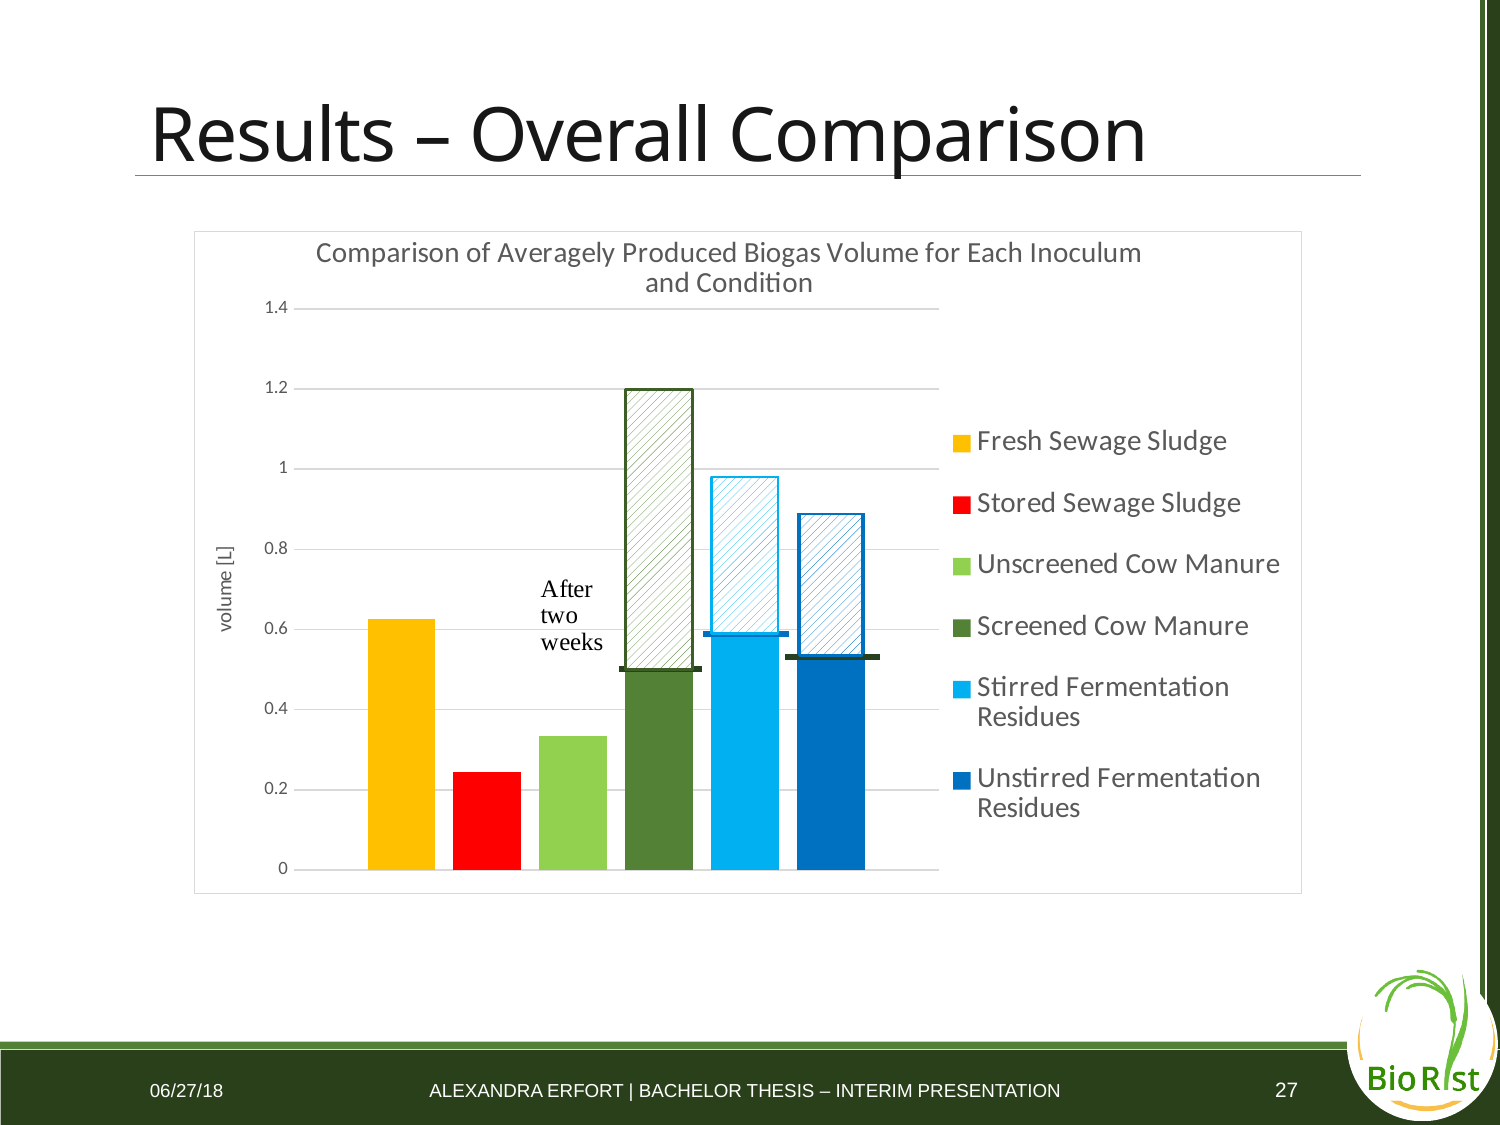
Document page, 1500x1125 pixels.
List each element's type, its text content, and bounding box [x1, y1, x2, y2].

chart [194, 231, 1302, 894]
slide_number 27 [1151, 1059, 1314, 1120]
footer [453, 1059, 1047, 1120]
picture [1343, 961, 1500, 1122]
title Results – Overall Comparison [134, 47, 1373, 185]
